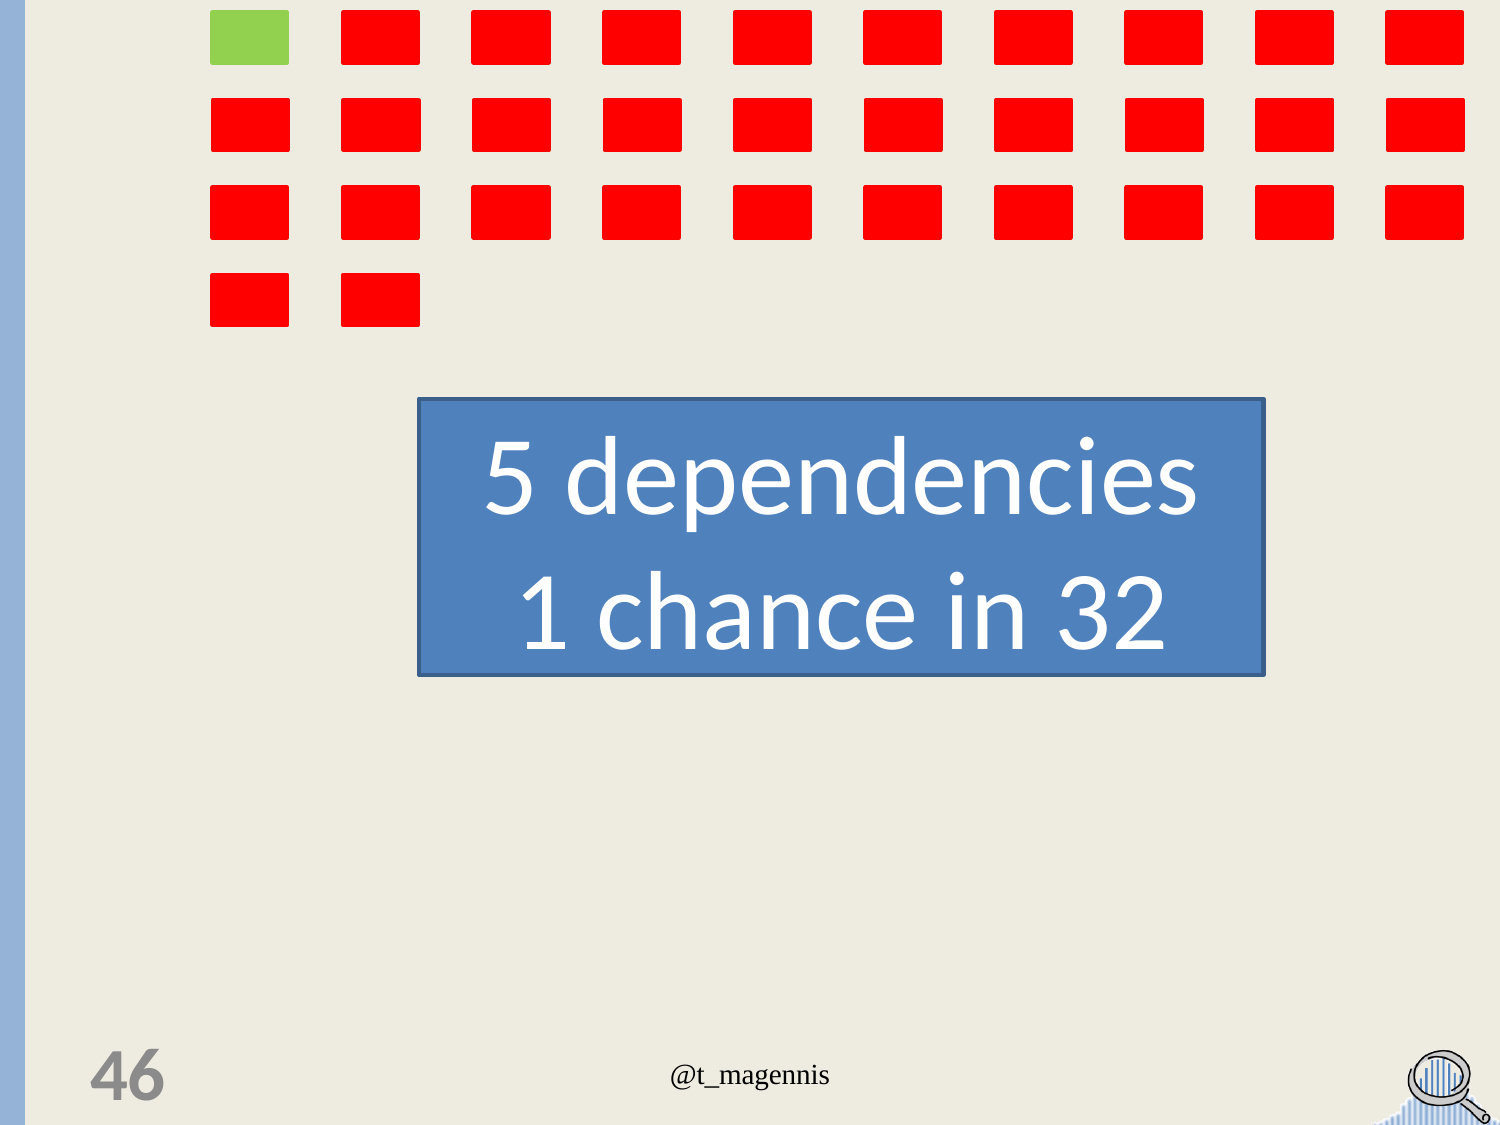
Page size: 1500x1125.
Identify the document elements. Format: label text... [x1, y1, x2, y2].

text_box [211, 98, 290, 152]
text_box [863, 10, 942, 65]
text_box [341, 10, 420, 65]
text_box [994, 10, 1073, 65]
text_box [603, 98, 682, 152]
text_box [471, 10, 551, 65]
text_box [994, 98, 1073, 152]
text_box [471, 185, 551, 240]
text_box [210, 10, 289, 65]
text_box [1385, 10, 1464, 65]
text_box [341, 185, 420, 240]
text_box [994, 185, 1073, 240]
text_box [1255, 98, 1334, 152]
text_box [1124, 10, 1203, 65]
text_box 5 dependencies 1 chance in 32 [417, 397, 1266, 677]
text_box [733, 10, 812, 65]
text_box [733, 98, 812, 152]
text_box [1255, 10, 1334, 65]
text_box [210, 185, 289, 240]
text_box [210, 273, 289, 327]
text_box [1125, 98, 1204, 152]
text_box [733, 185, 812, 240]
text_box [341, 273, 420, 327]
footer @t_magennis [512, 1042, 988, 1103]
text_box [1385, 185, 1464, 240]
text_box [1255, 185, 1334, 240]
text_box [864, 98, 943, 152]
text_box [602, 185, 681, 240]
text_box [602, 10, 681, 65]
picture [1374, 1046, 1500, 1125]
text_box [1386, 98, 1465, 152]
slide_number 46 [75, 1040, 425, 1100]
text_box [472, 98, 551, 152]
text_box [1124, 185, 1203, 240]
text_box [863, 185, 942, 240]
text_box [341, 98, 421, 152]
